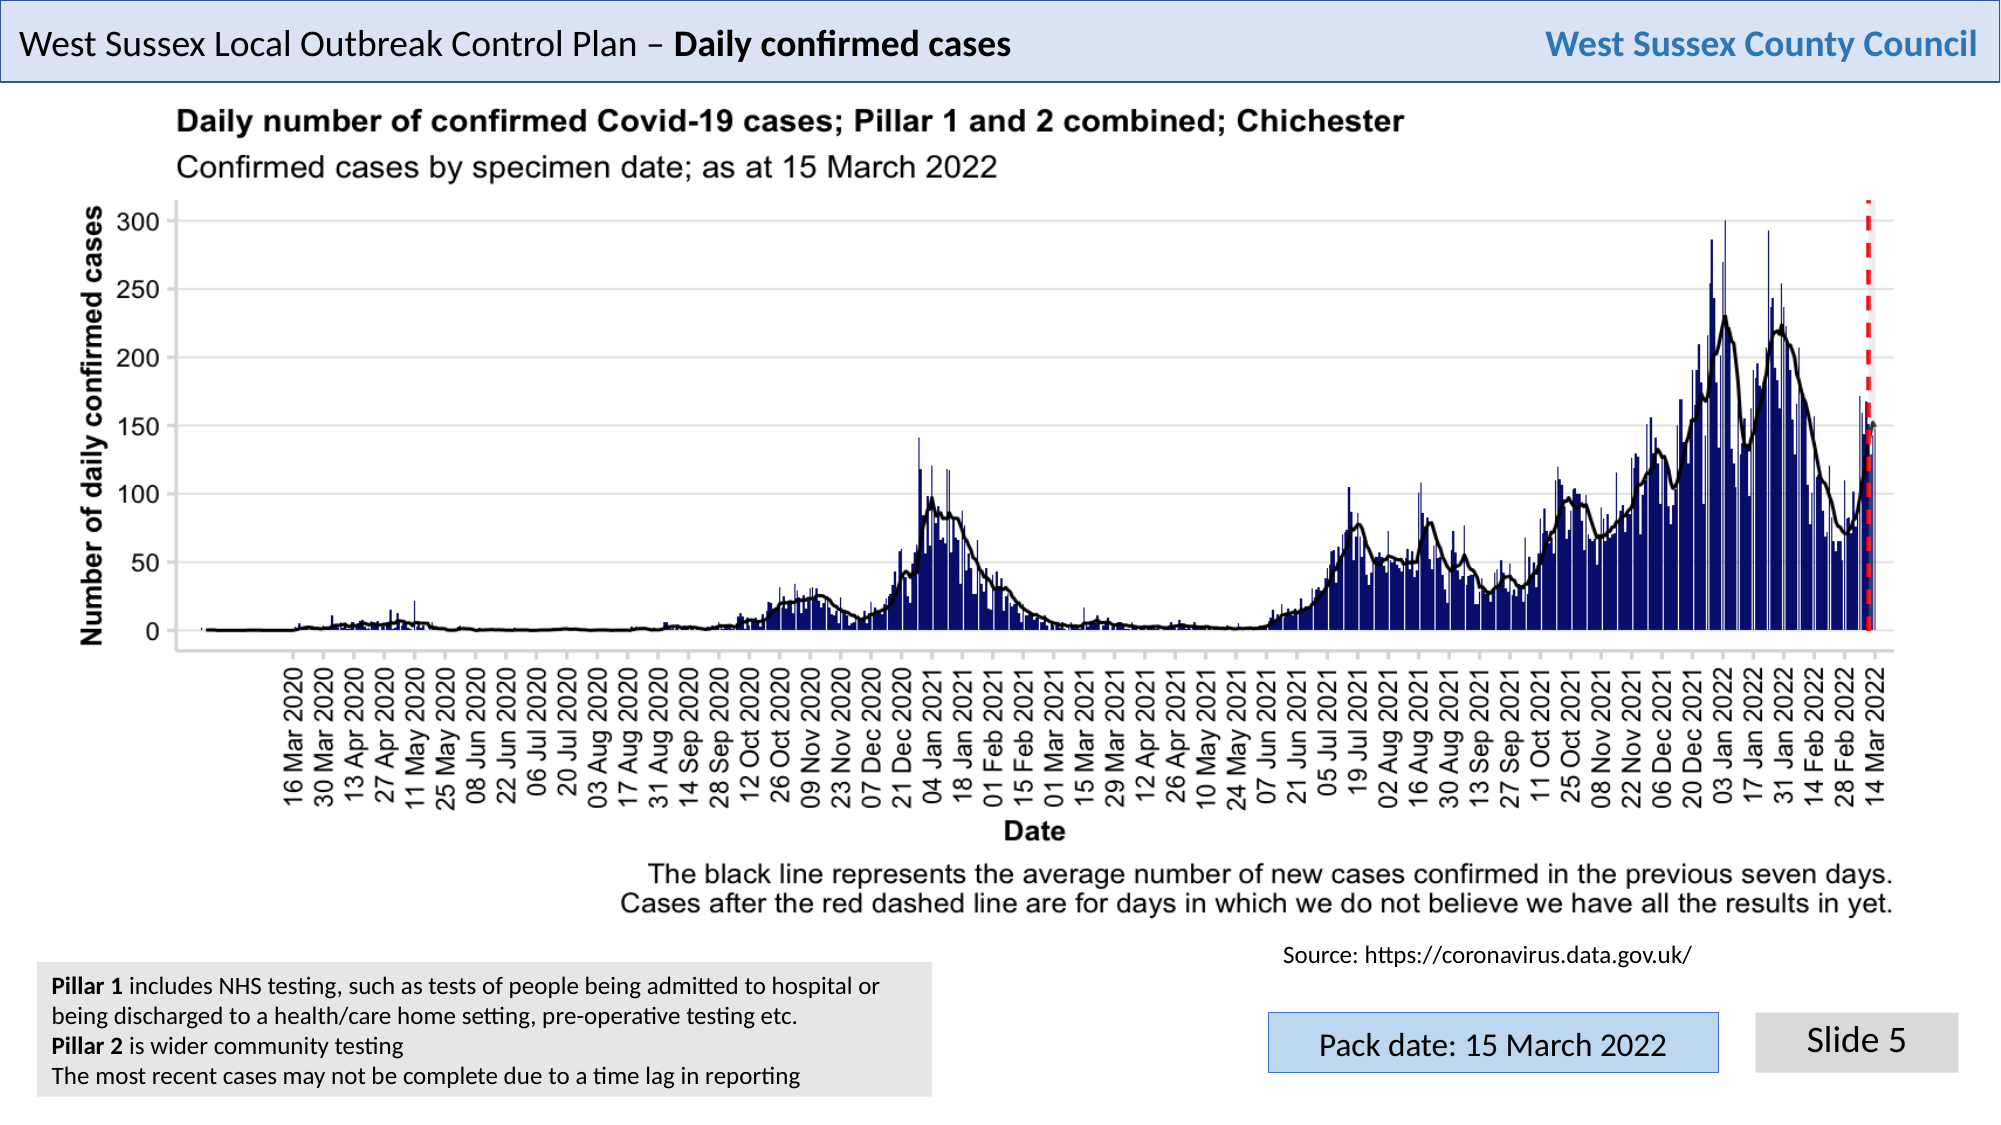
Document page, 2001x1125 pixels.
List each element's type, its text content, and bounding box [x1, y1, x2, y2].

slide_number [1268, 1012, 1719, 1073]
picture [63, 91, 1912, 935]
list Source: https://coronavirus.data.gov.uk/ [1268, 935, 1912, 995]
list Slide 5 [1755, 1012, 1959, 1073]
